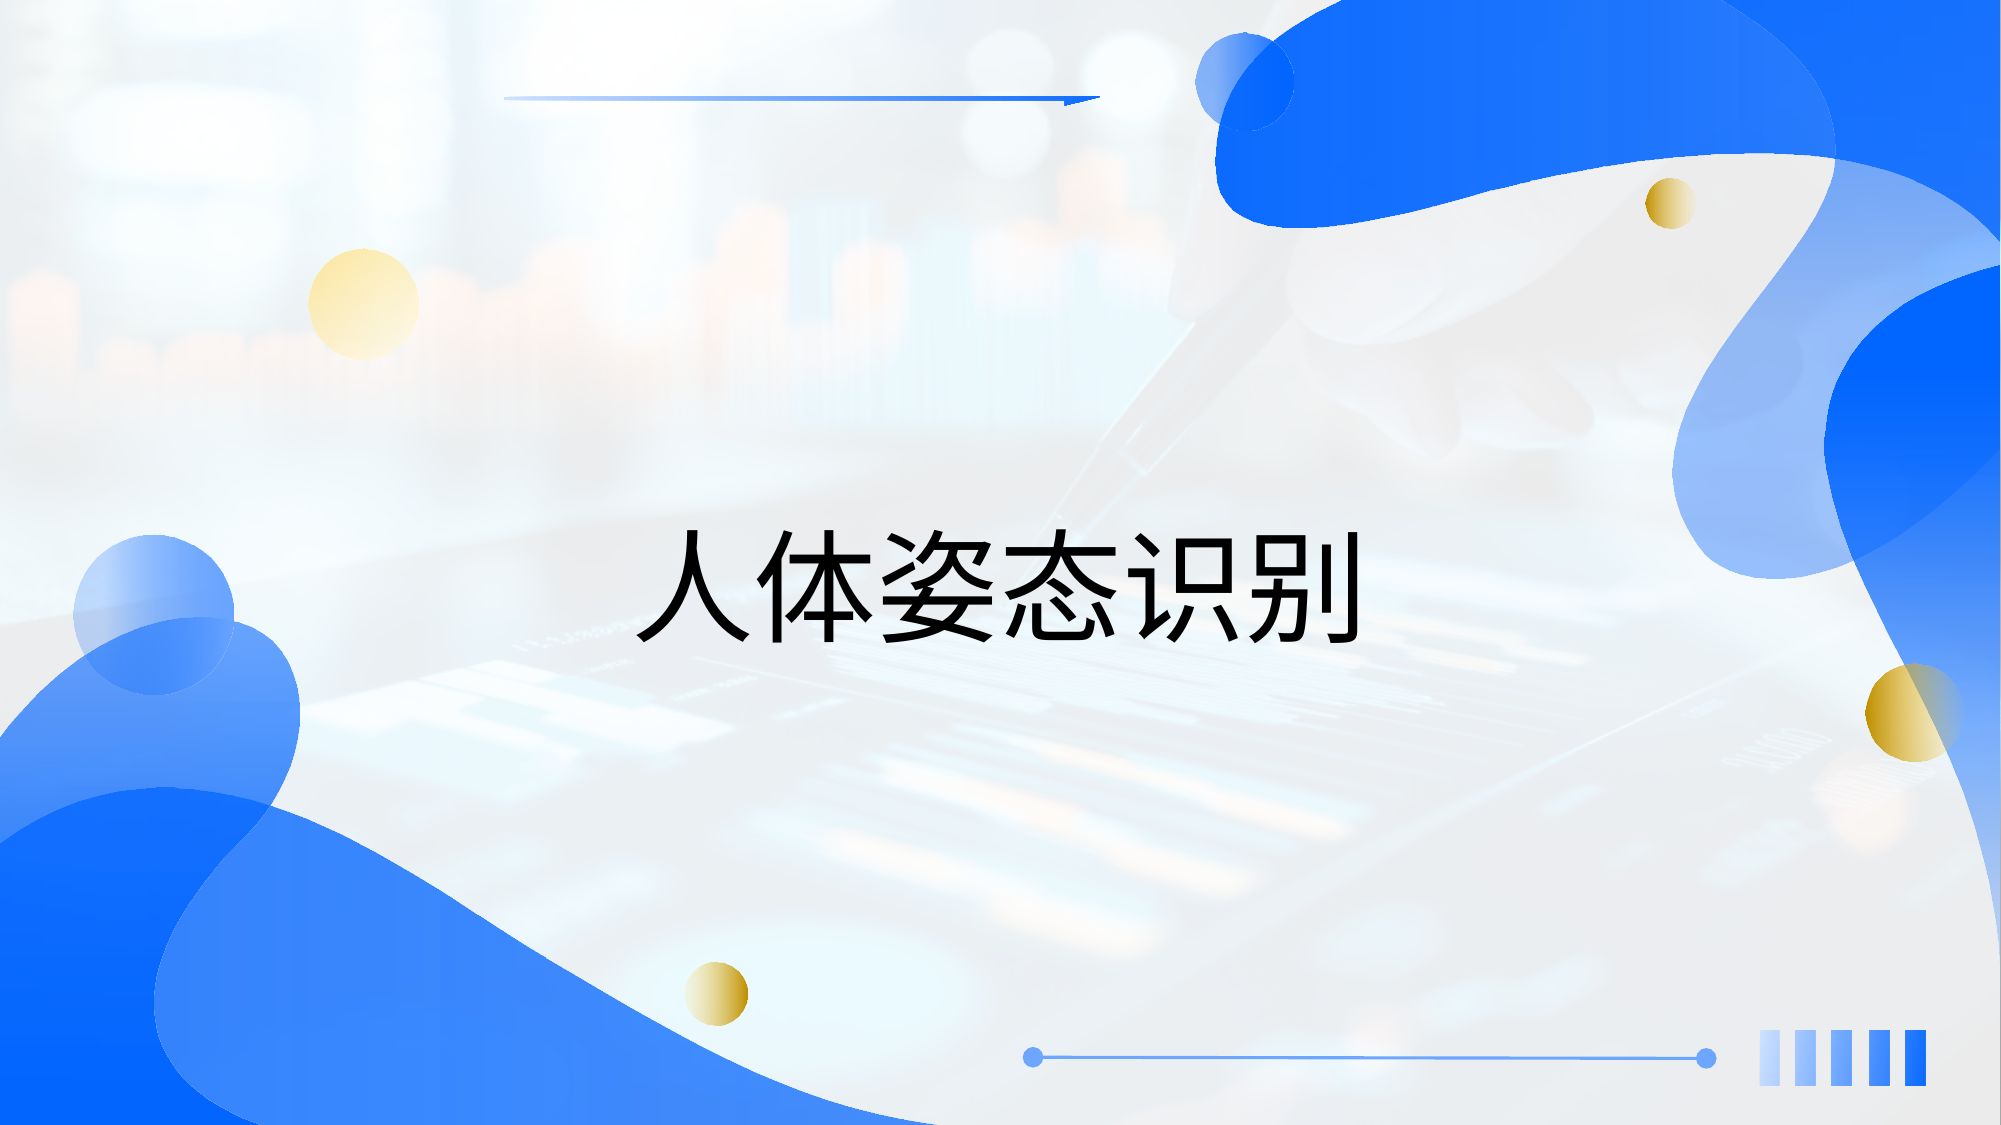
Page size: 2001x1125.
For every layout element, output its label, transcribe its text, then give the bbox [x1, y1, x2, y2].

text_box [154, 805, 949, 1125]
text_box [1905, 1030, 1926, 1086]
text_box 人体姿态识别 [372, 366, 1627, 759]
text_box [0, 620, 300, 1125]
text_box [73, 535, 234, 695]
text_box [1865, 663, 1963, 762]
text_box [1795, 1030, 1816, 1086]
text_box [1869, 1030, 1890, 1086]
text_box [684, 961, 748, 1026]
text_box [308, 249, 419, 360]
text_box [1824, 264, 2000, 988]
text_box [0, 0, 2000, 1125]
text_box [1215, 0, 1835, 228]
text_box [1195, 33, 1293, 131]
text_box [1831, 1030, 1852, 1086]
text_box [1645, 177, 1696, 229]
text_box [1759, 1030, 1780, 1086]
text_box [1672, 0, 2000, 579]
text_box [504, 96, 1101, 106]
